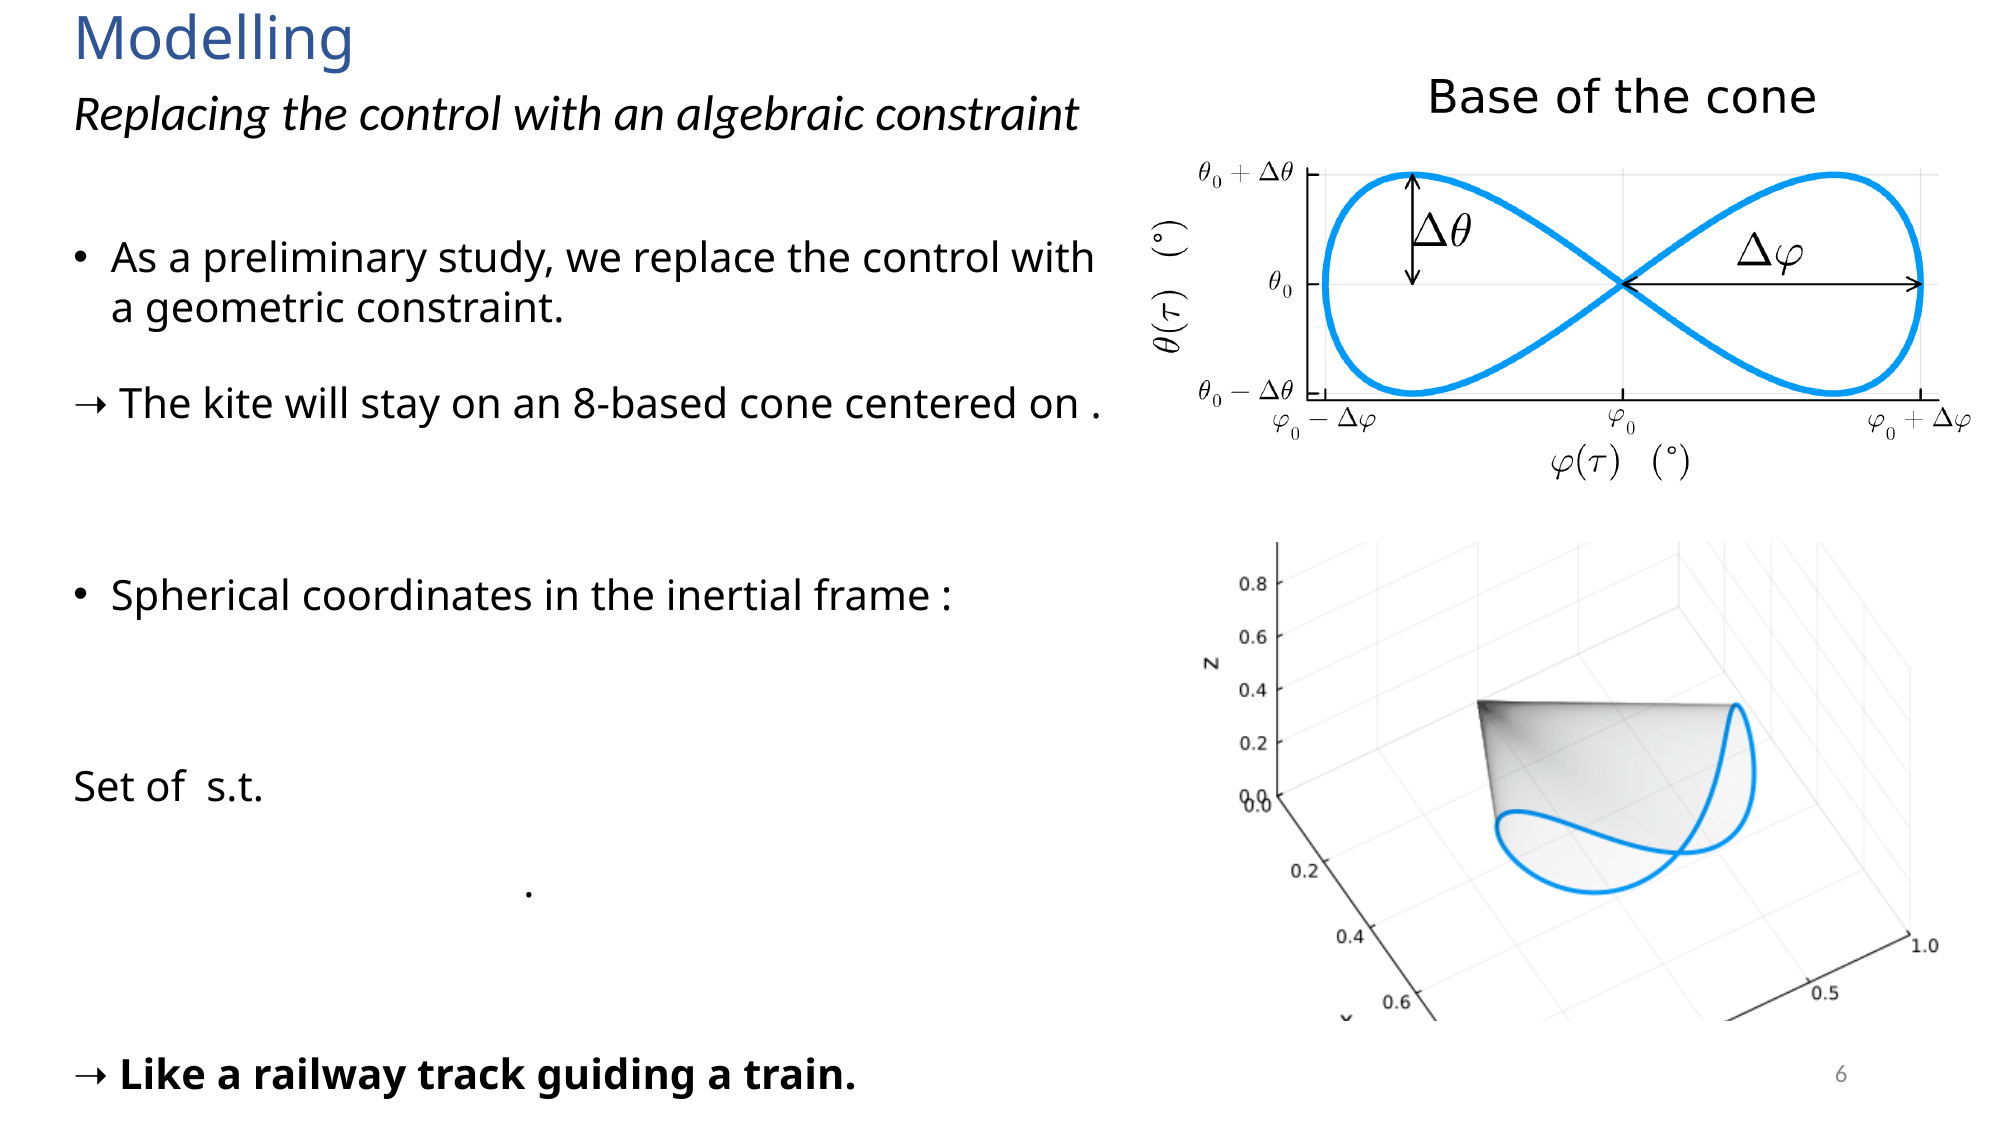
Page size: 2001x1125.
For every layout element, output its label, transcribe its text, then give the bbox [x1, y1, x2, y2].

picture [1104, 72, 2000, 520]
title Modelling [58, 0, 1942, 79]
list Replacing the control with an algebraic constraint [58, 79, 1104, 160]
picture [1192, 542, 1942, 1021]
slide_number 6 [1412, 1042, 1863, 1103]
